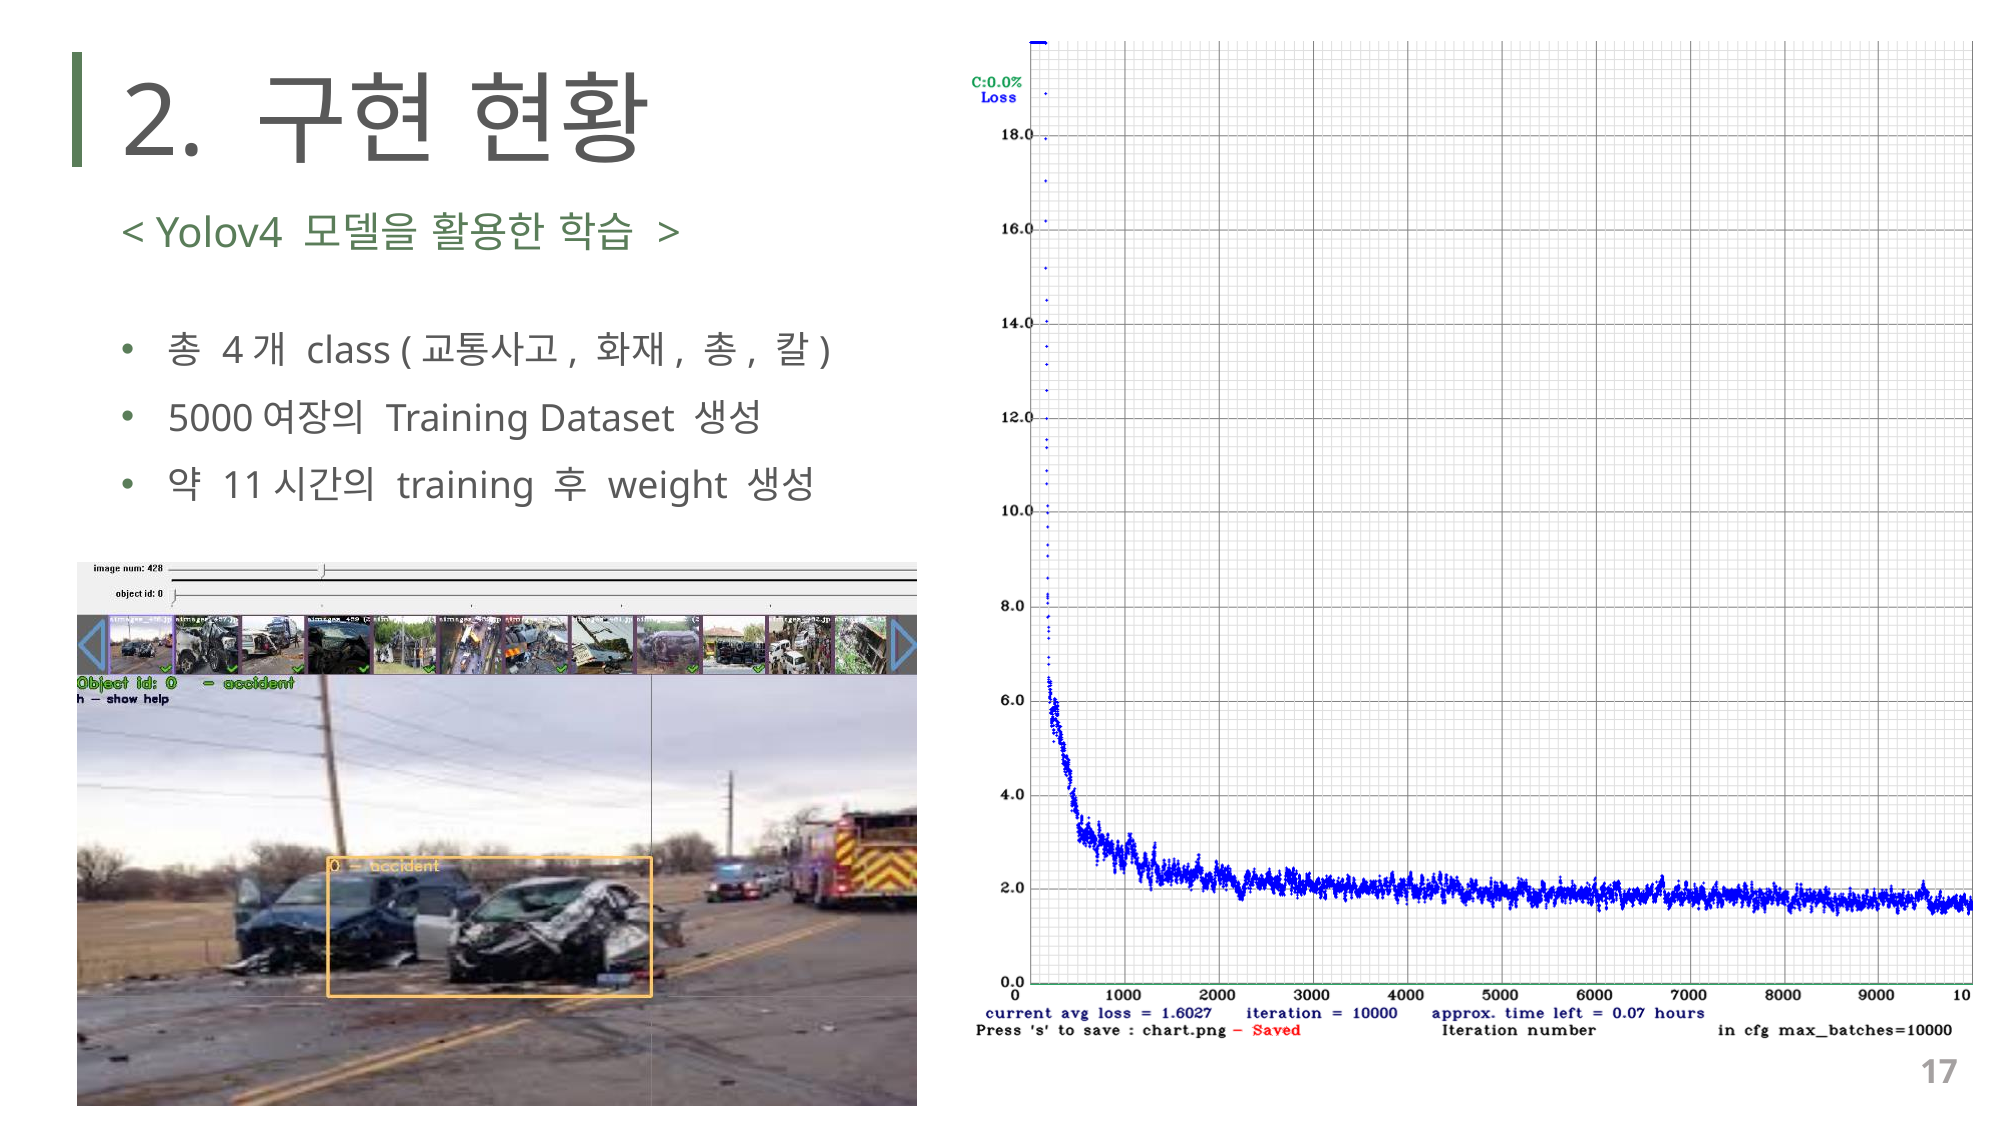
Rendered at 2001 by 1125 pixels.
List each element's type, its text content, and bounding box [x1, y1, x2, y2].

text_box < Yolov4 모델을 활용한 학습 > [106, 173, 795, 263]
text_box 총 4개 class (교통사고, 화재, 총, 칼) 5000여장의 Training Dataset 생성 약 11시간의 training 후 weight 생성 [106, 296, 917, 514]
text_box 2. 구현 현황 [106, 41, 970, 206]
slide_number 17 [1522, 1044, 1973, 1103]
picture [970, 41, 1973, 1044]
picture [77, 562, 917, 1106]
